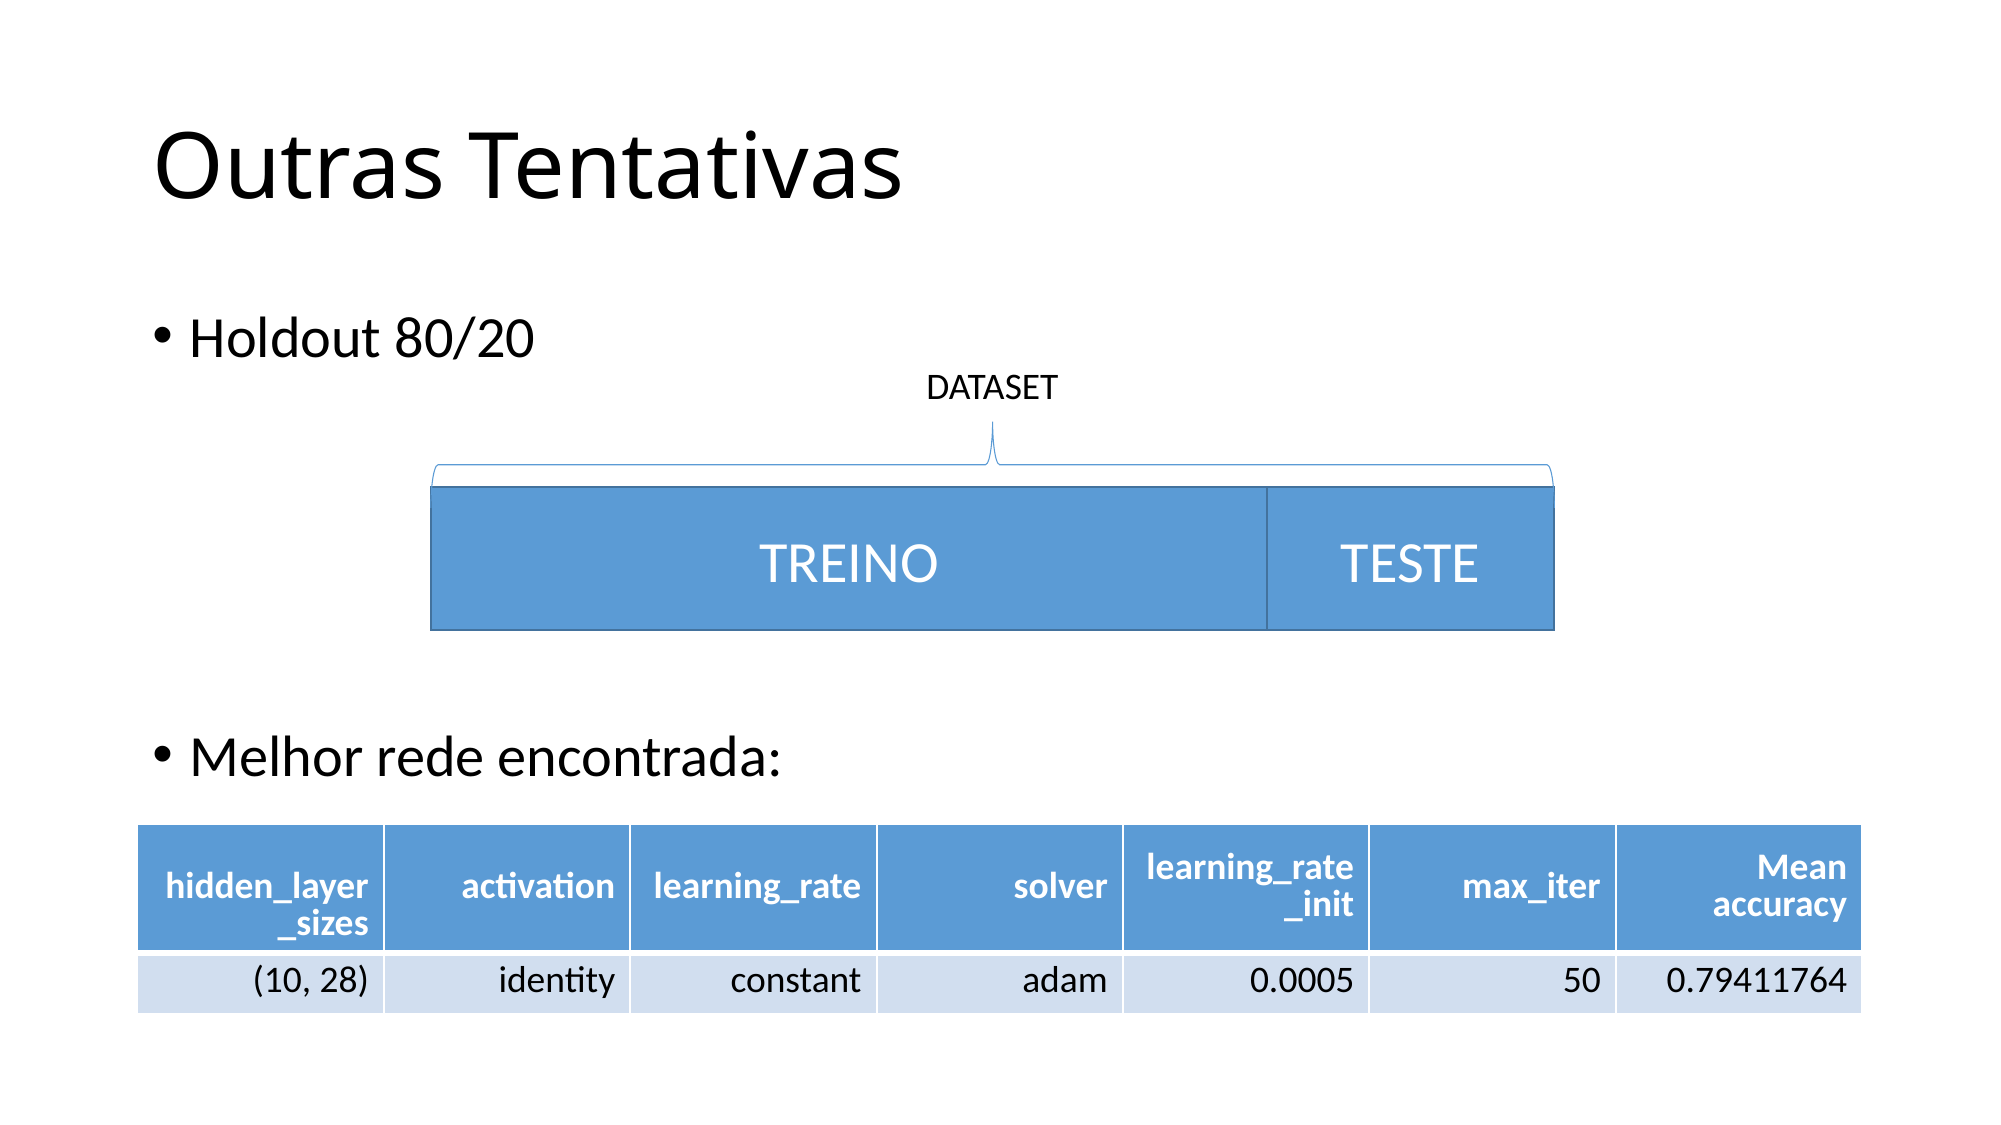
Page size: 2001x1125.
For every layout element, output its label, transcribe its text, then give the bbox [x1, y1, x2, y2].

list Holdout 80/20 Melhor rede encontrada: [137, 299, 1863, 824]
table_header Mean accuracy [1617, 825, 1861, 950]
table_header learning_rate_init [1124, 825, 1368, 950]
text_box [430, 421, 1555, 508]
table_header learning_rate [631, 825, 876, 950]
table_cell (10, 28) [138, 956, 383, 1013]
table_cell 0.0005 [1124, 956, 1368, 1013]
table_cell adam [878, 956, 1122, 1013]
table_header activation [385, 825, 629, 950]
table_header solver [878, 825, 1122, 950]
table_cell 0.79411764 [1617, 956, 1861, 1013]
title Outras Tentativas [137, 59, 1863, 278]
table_header hidden_layer_sizes [138, 825, 383, 950]
table_header max_iter [1370, 825, 1615, 950]
table_cell identity [385, 956, 629, 1013]
table_cell constant [631, 956, 876, 1013]
text_box TESTE [1266, 508, 1555, 631]
text_box DATASET [911, 354, 1074, 415]
table_cell 50 [1370, 956, 1615, 1013]
text_box TREINO [430, 508, 1266, 631]
